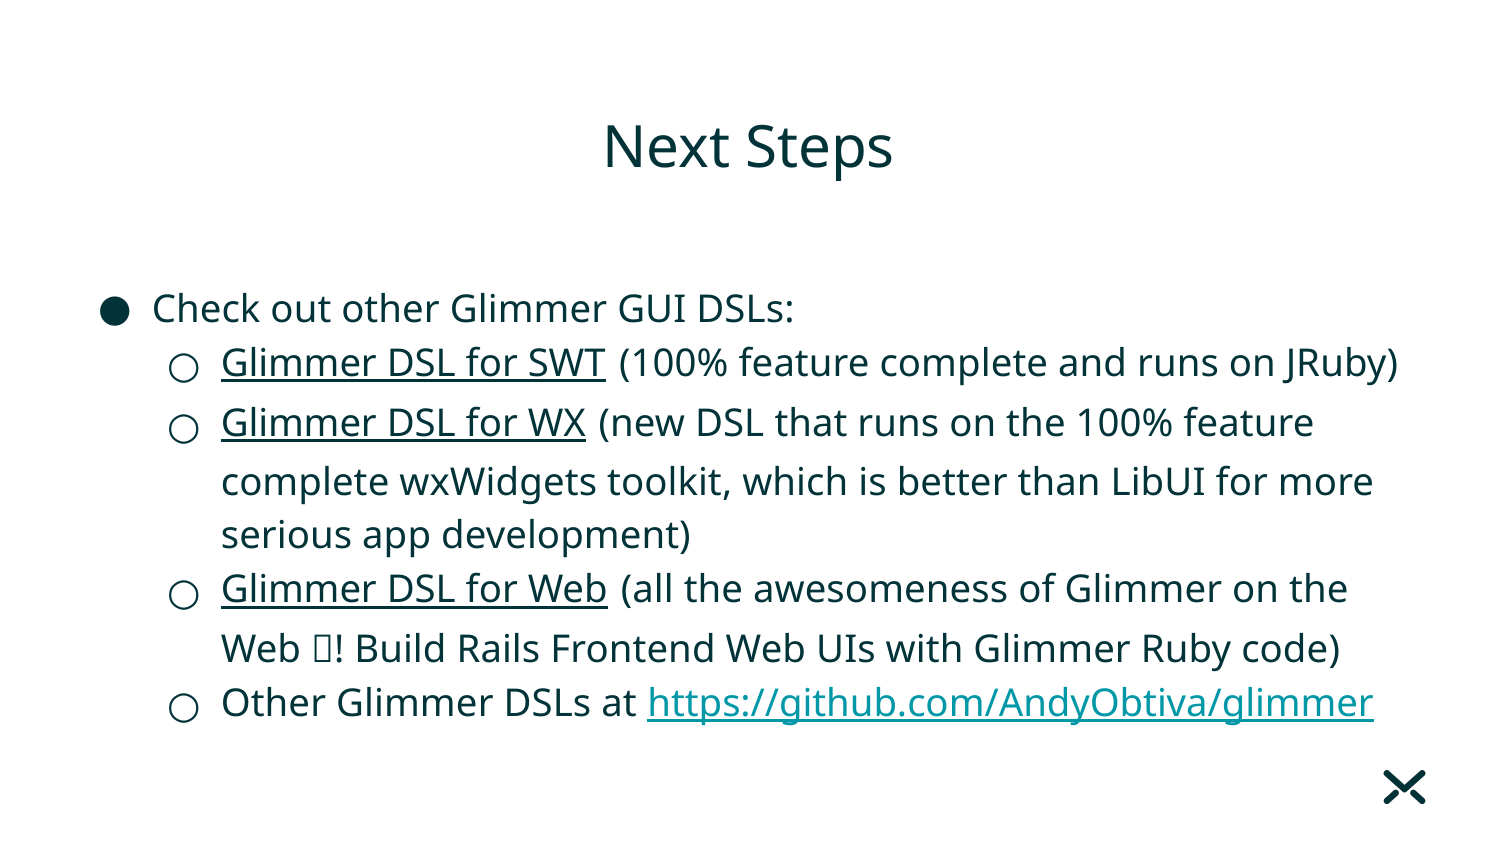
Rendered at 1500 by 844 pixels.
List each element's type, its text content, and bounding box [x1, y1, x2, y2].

list Check out other Glimmer GUI DSLs: Glimmer DSL for SWT (100% feature complete and runs on JRuby) Glimmer DSL for WX (new DSL that runs on the 100% feature complete wxWidgets toolkit, which is better than LibUI for more serious app development) Glimmer DSL for Web (all the awesomeness of Glimmer on the Web 🤯! Build Rails Frontend Web UIs with Glimmer Ruby code) Other Glimmer DSLs at https://github.com/AndyObtiva/glimmer [67, 261, 1433, 755]
title Next Steps [66, 94, 1431, 199]
picture [1353, 736, 1456, 838]
